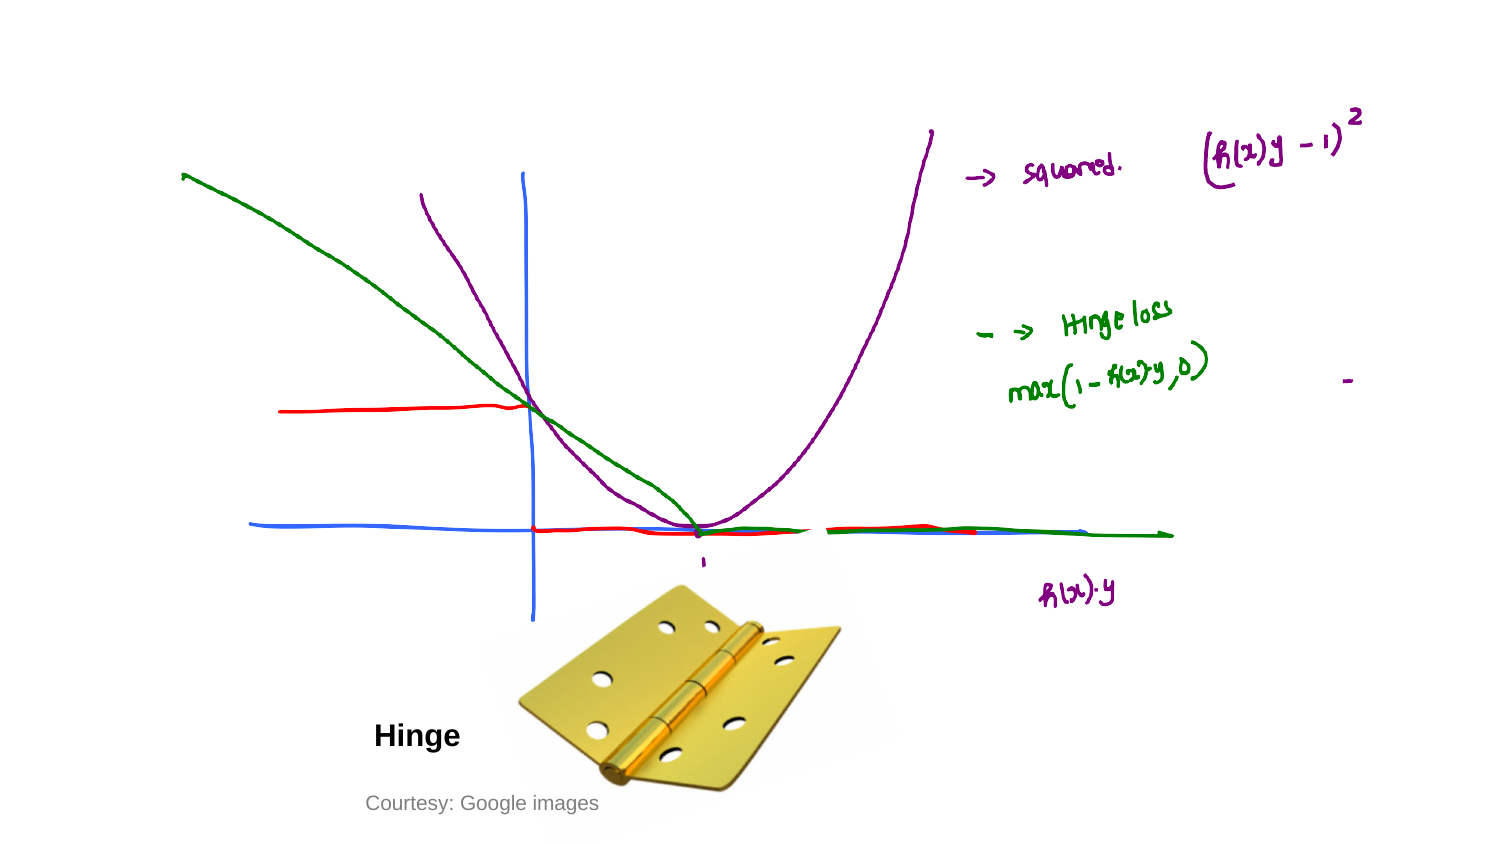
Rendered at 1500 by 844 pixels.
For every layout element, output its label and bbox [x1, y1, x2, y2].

text_box [181, 107, 1363, 623]
text_box [352, 519, 896, 844]
